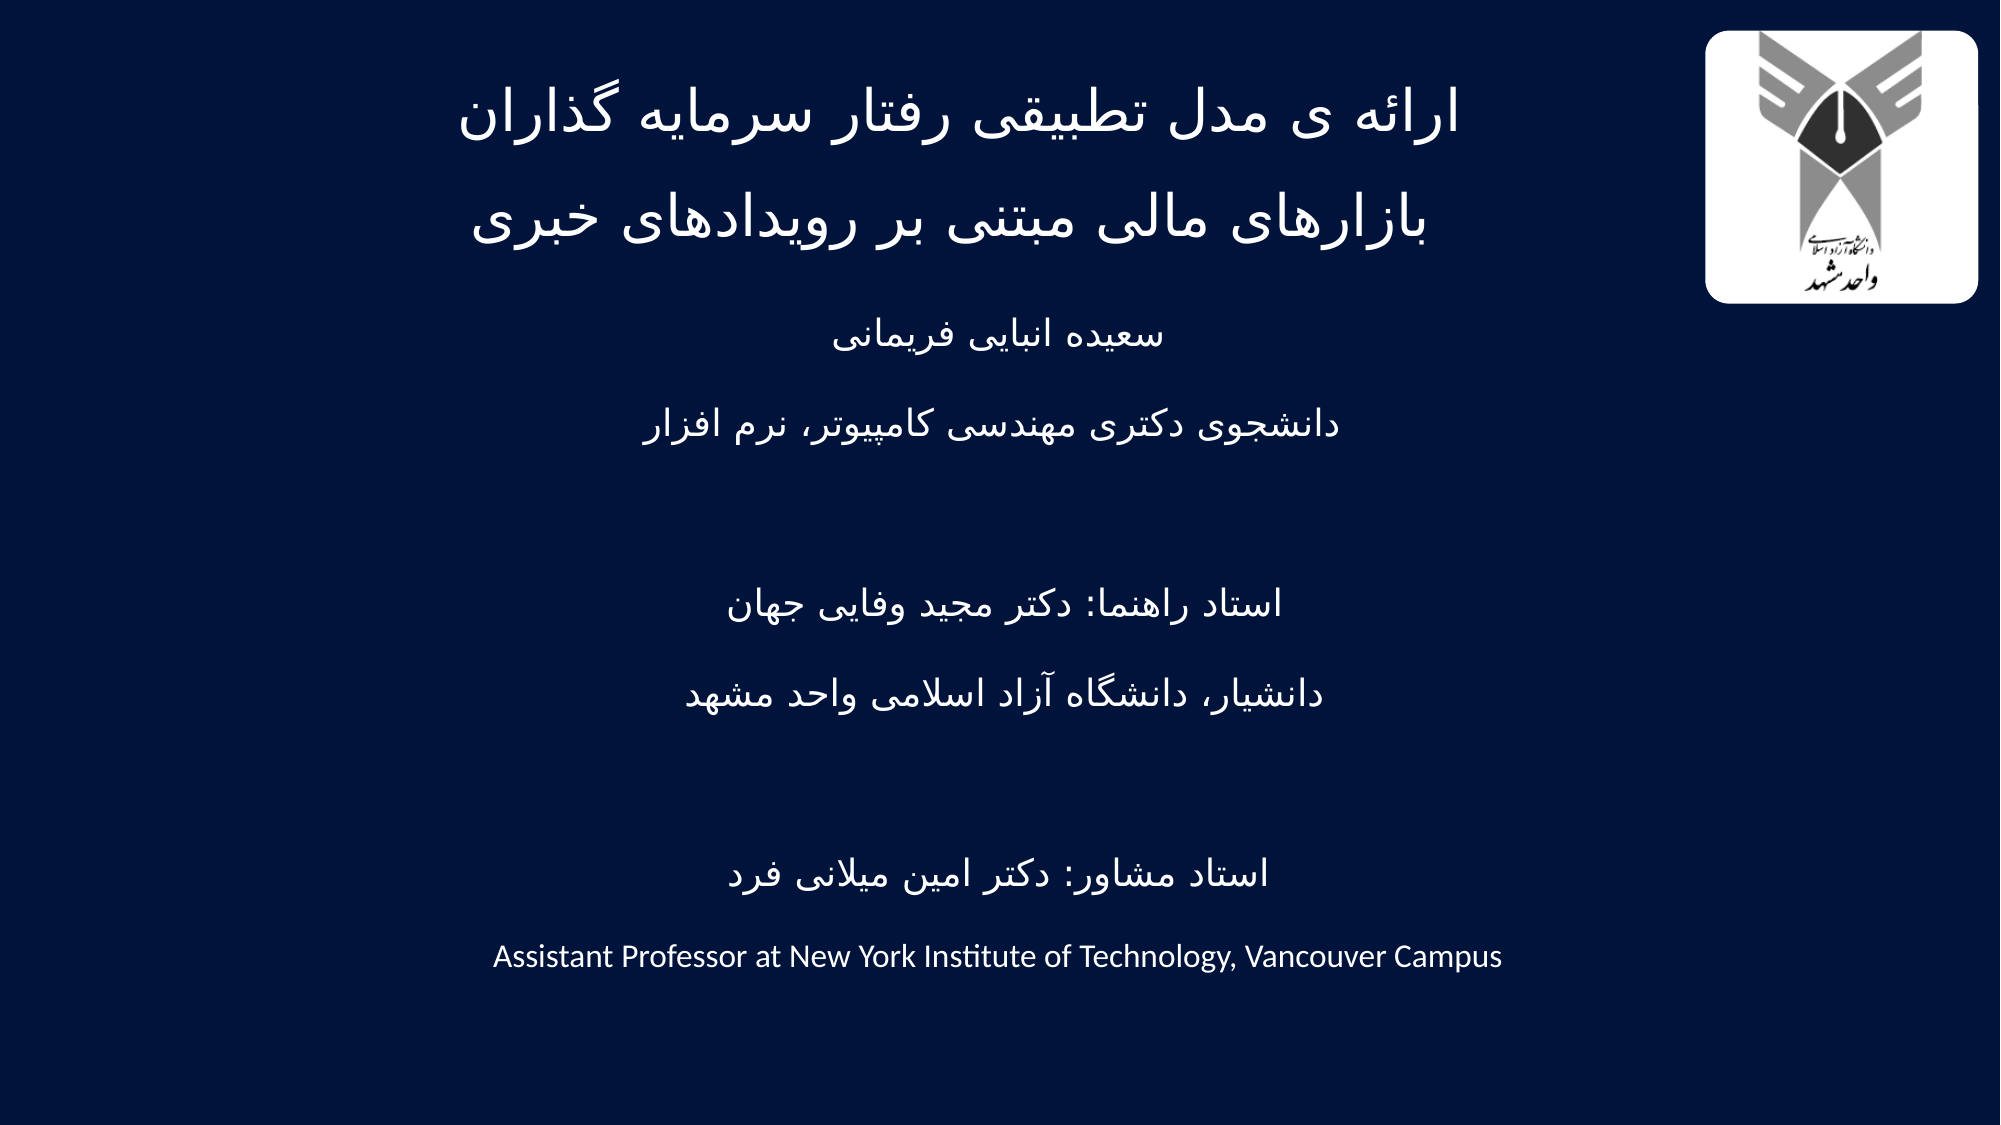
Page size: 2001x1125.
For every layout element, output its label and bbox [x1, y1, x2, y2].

text_box [0, 0, 2000, 1125]
picture [1705, 30, 1979, 304]
